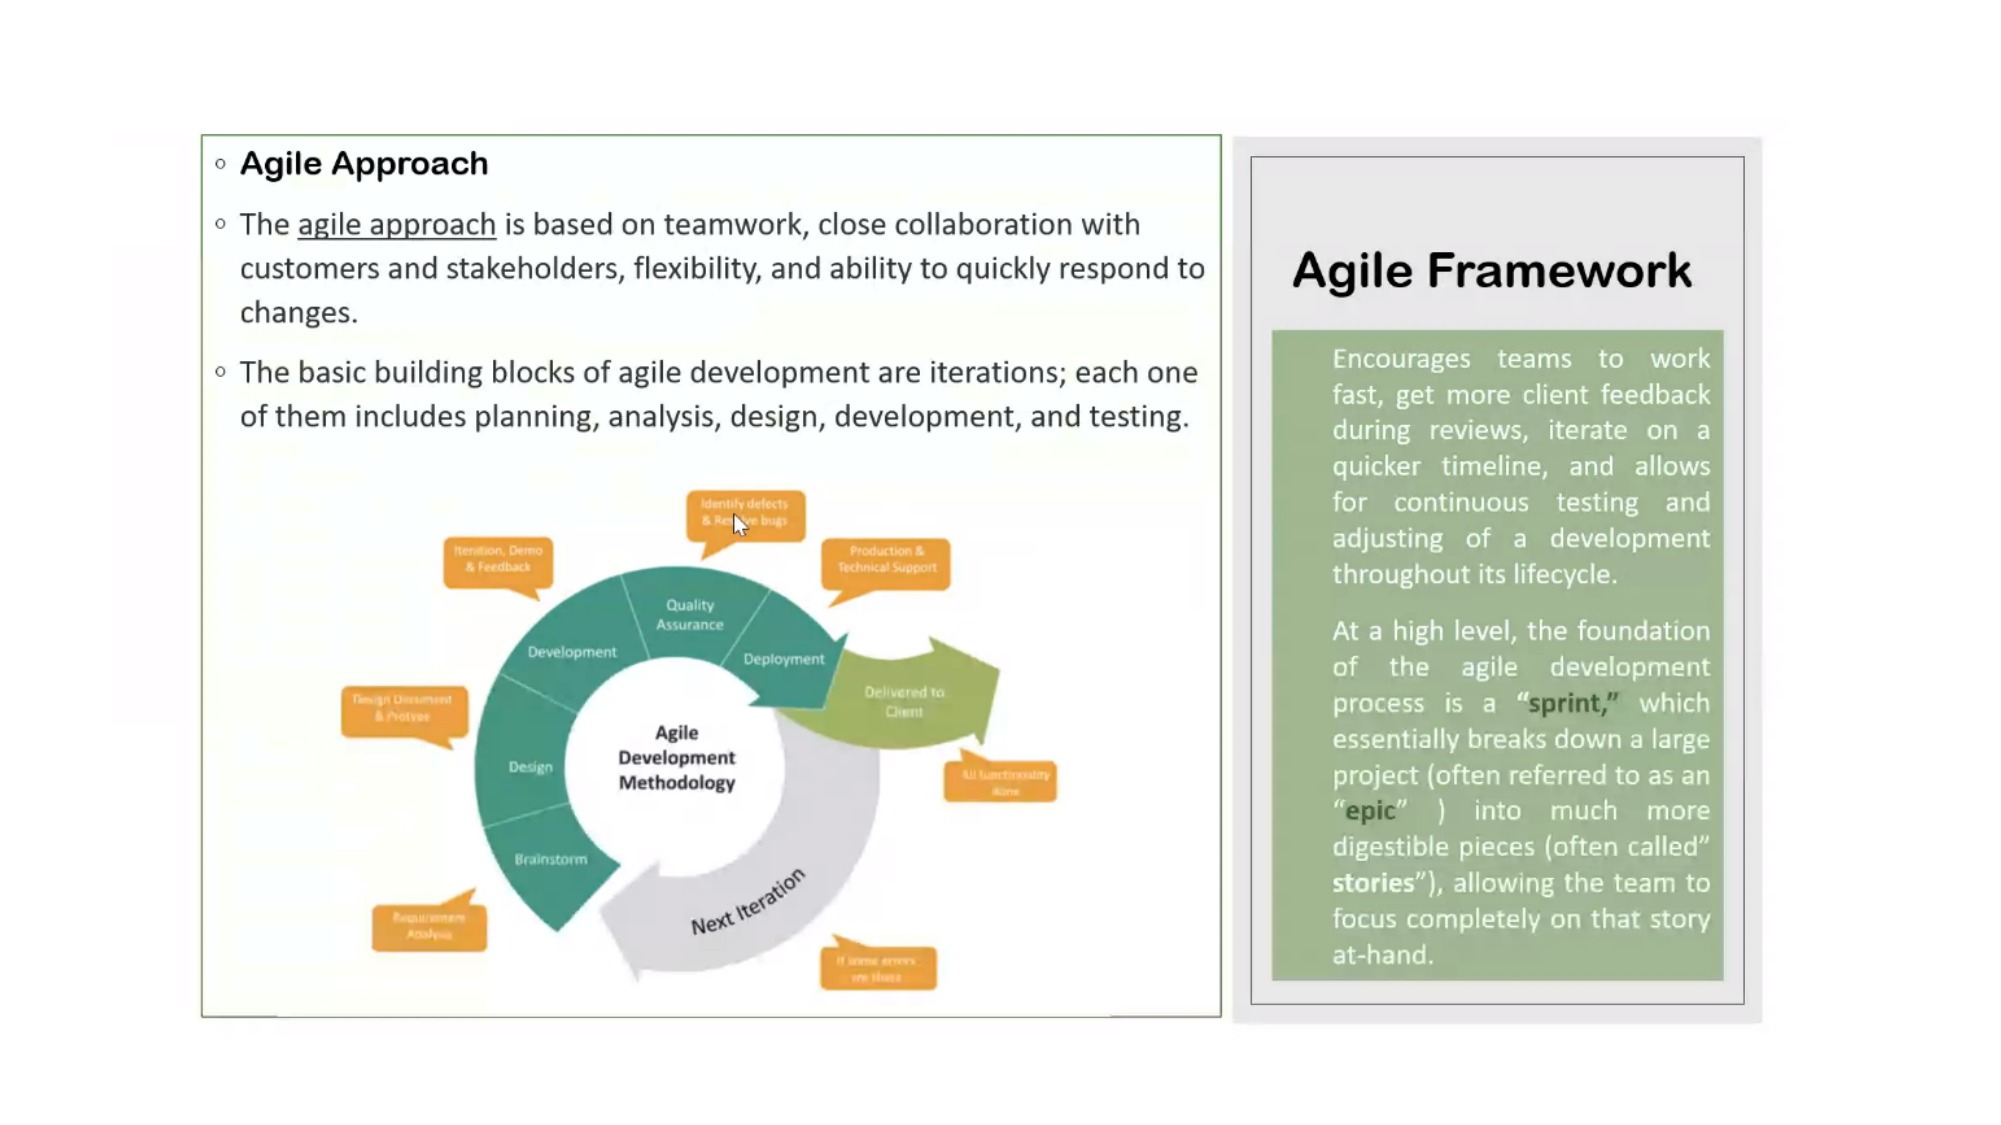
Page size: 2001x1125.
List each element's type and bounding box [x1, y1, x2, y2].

picture [112, 107, 1789, 1048]
